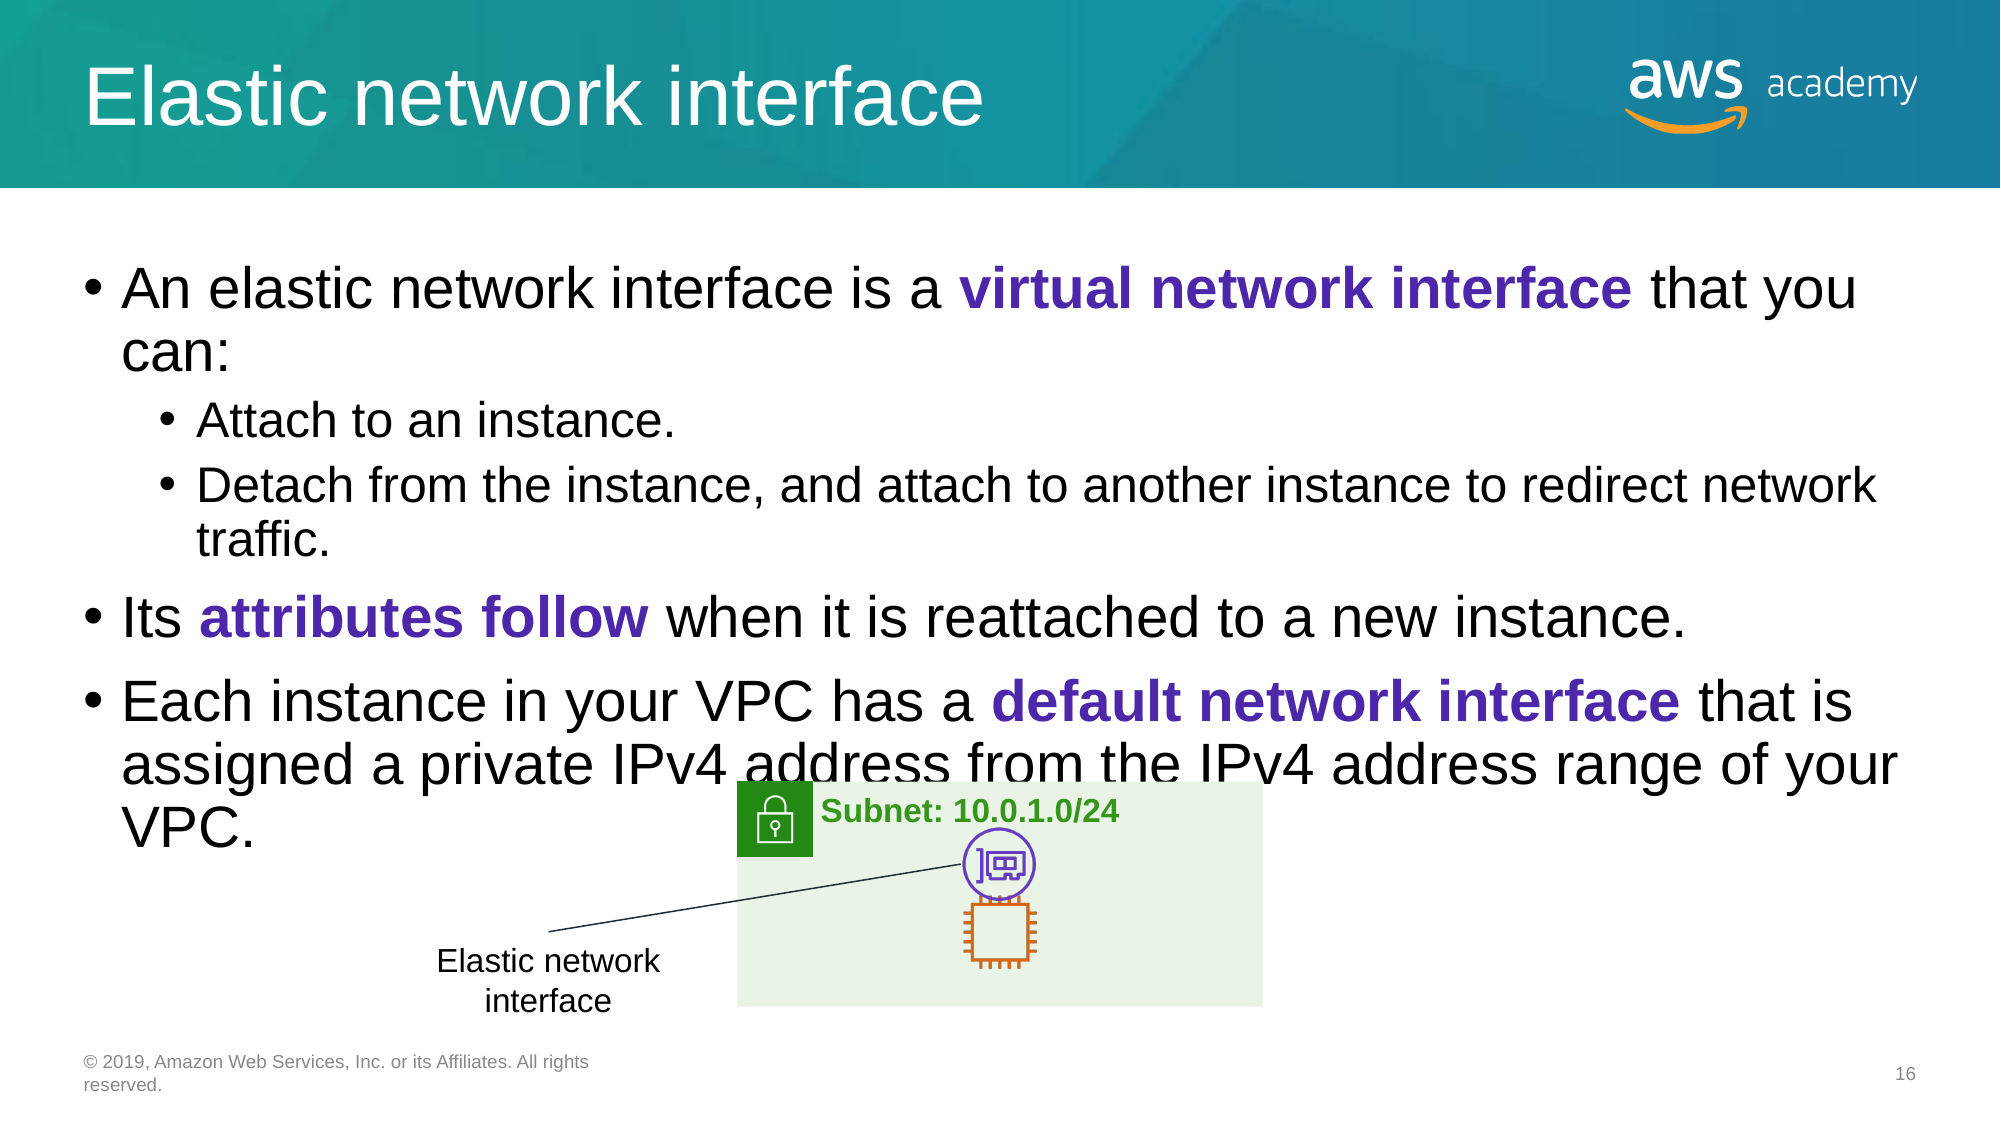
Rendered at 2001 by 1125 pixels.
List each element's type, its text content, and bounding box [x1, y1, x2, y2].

list An elastic network interface is a virtual network interface that you can: Attach to an instance. Detach from the instance, and attach to another instance to redirect network traffic. Its attributes follow when it is reattached to a new instance. Each instance in your VPC has a default network interface that is assigned a private IPv4 address from the IPv4 address range of your VPC. [68, 250, 1932, 1014]
slide_number ‹#› [1481, 1042, 1932, 1103]
title Elastic network interface [68, 59, 1551, 138]
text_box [352, 781, 1263, 1007]
footer © 2019, Amazon Web Services, Inc. or its Affiliates. All rights reserved. [68, 1042, 682, 1103]
picture [0, 0, 2000, 188]
